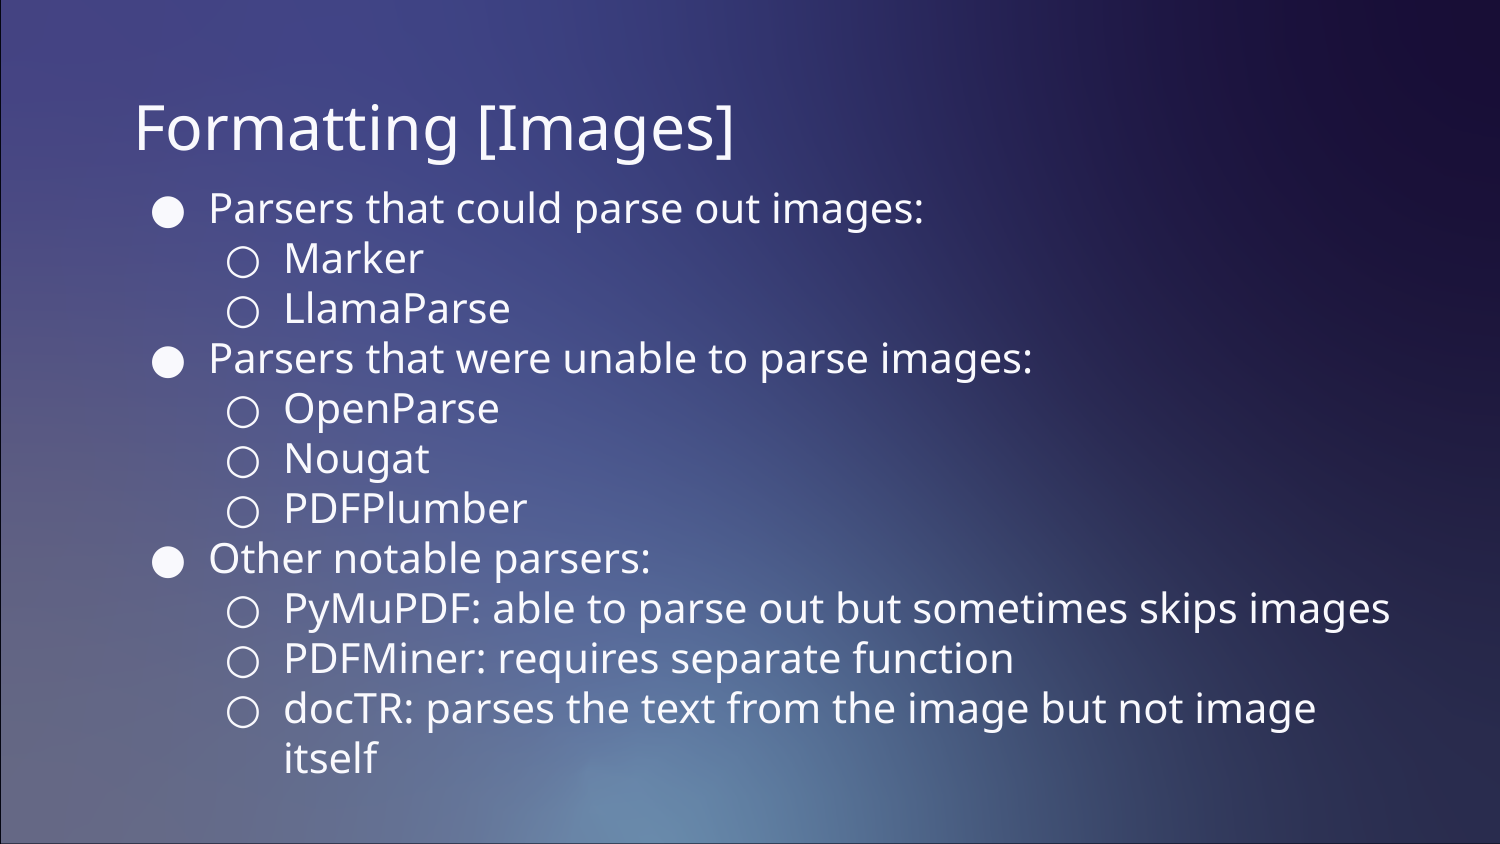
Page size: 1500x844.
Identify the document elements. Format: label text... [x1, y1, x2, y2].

list Parsers that could parse out images: Marker LlamaParse Parsers that were unable to parse images: OpenParse Nougat PDFPlumber Other notable parsers: PyMuPDF: able to parse out but sometimes skips images PDFMiner: requires separate function docTR: parses the text from the image but not image itself [118, 166, 1421, 807]
picture [0, 0, 1500, 844]
title Formatting [Images] [118, 72, 1382, 166]
